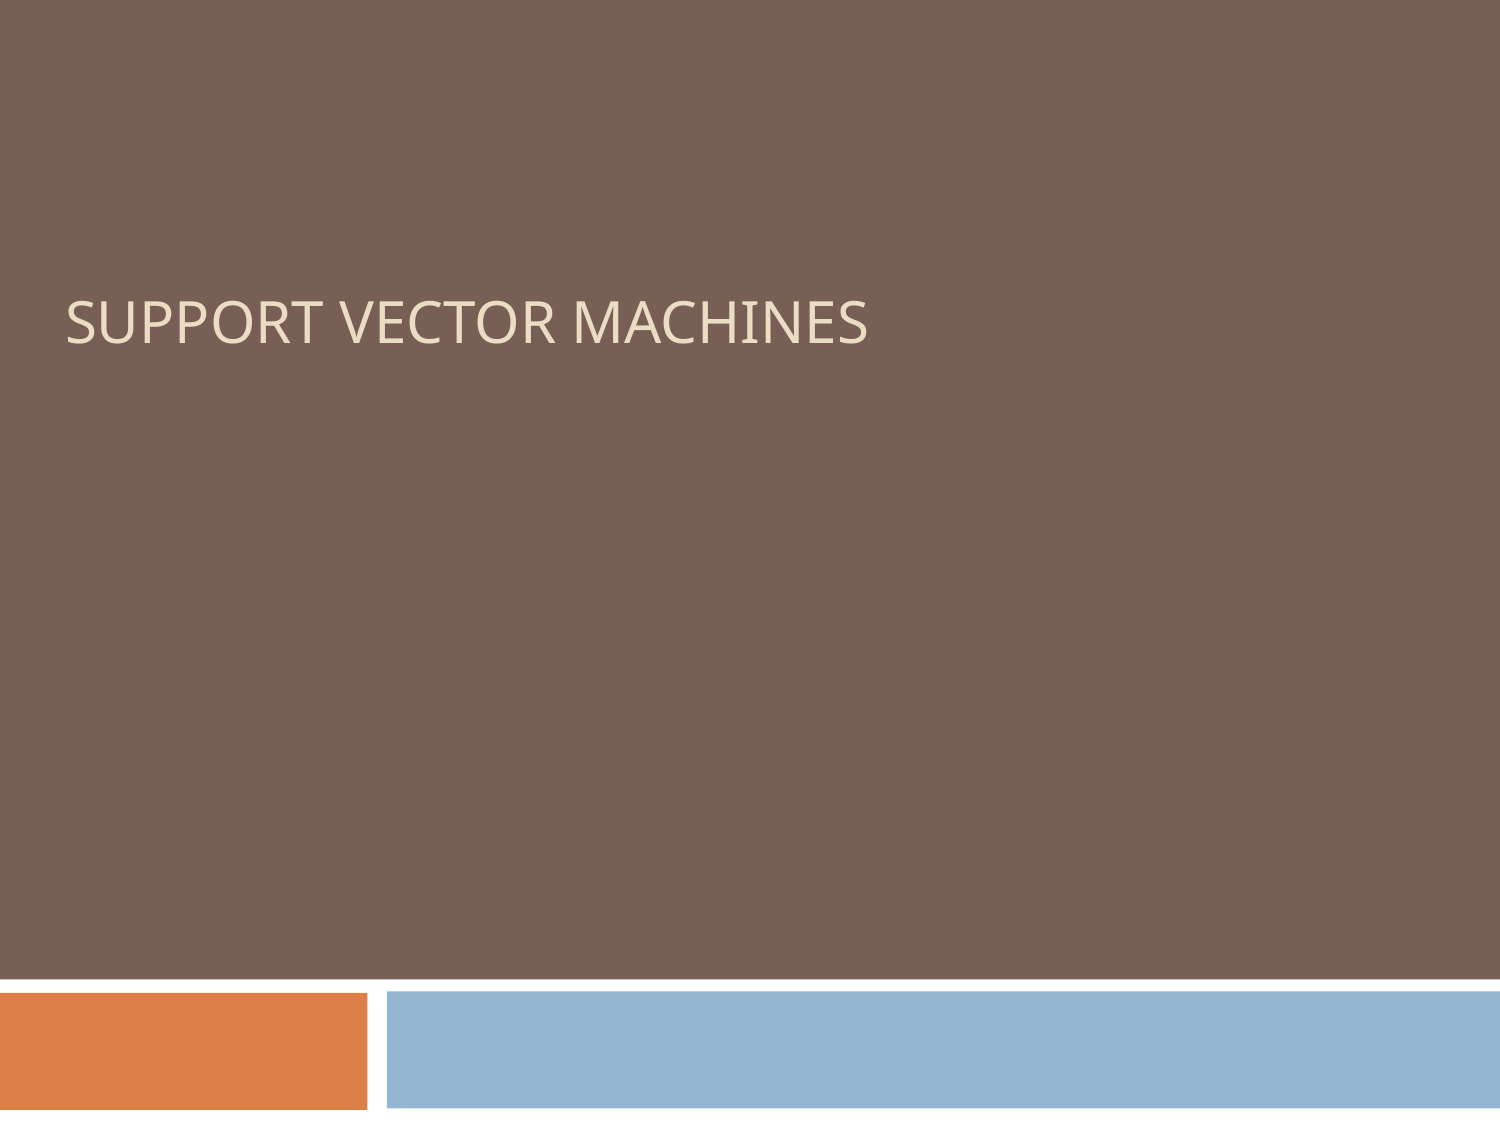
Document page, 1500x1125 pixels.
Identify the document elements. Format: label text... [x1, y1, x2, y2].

title SUPPORT VECTOR MACHINES [50, 99, 1463, 363]
